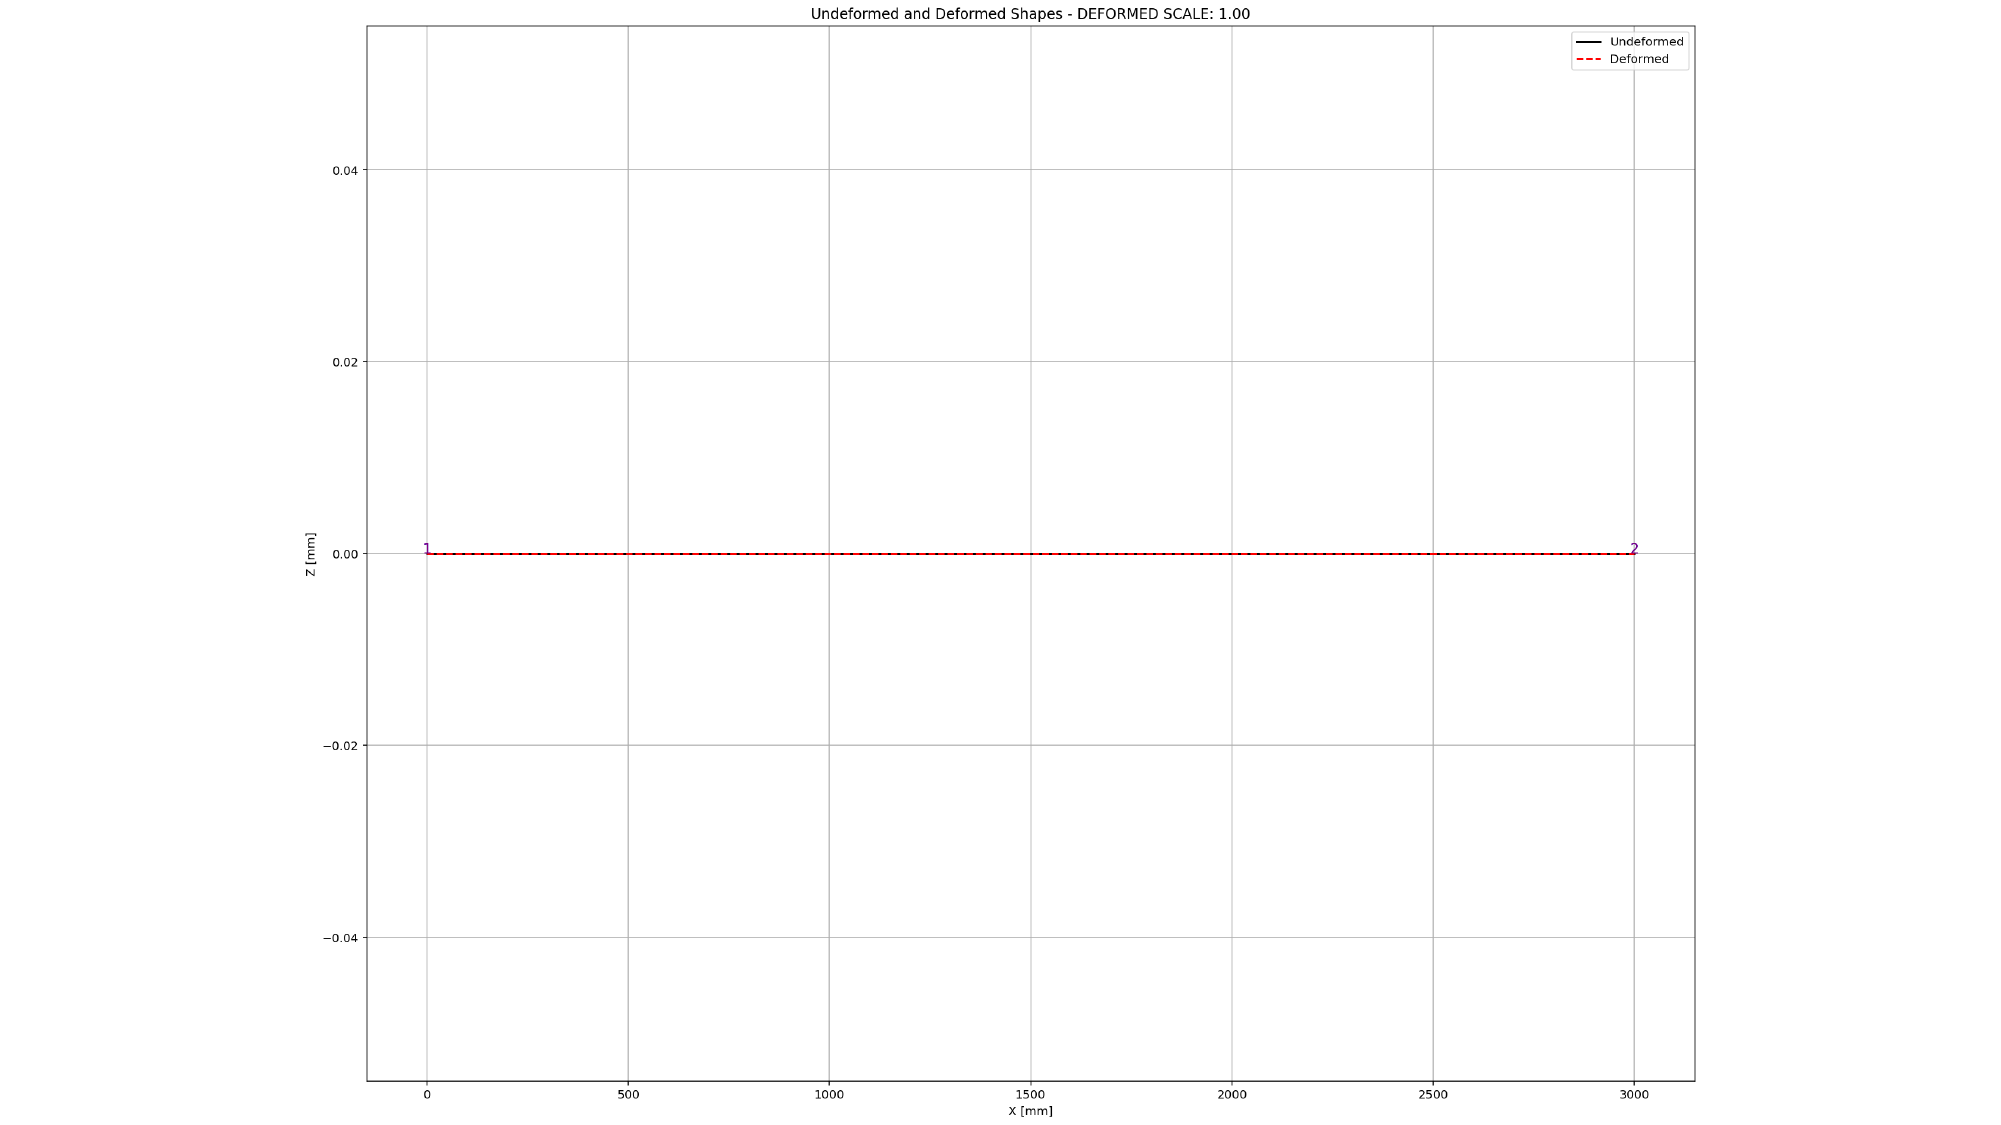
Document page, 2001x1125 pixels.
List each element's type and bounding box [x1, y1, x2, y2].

picture [297, 0, 1703, 1125]
